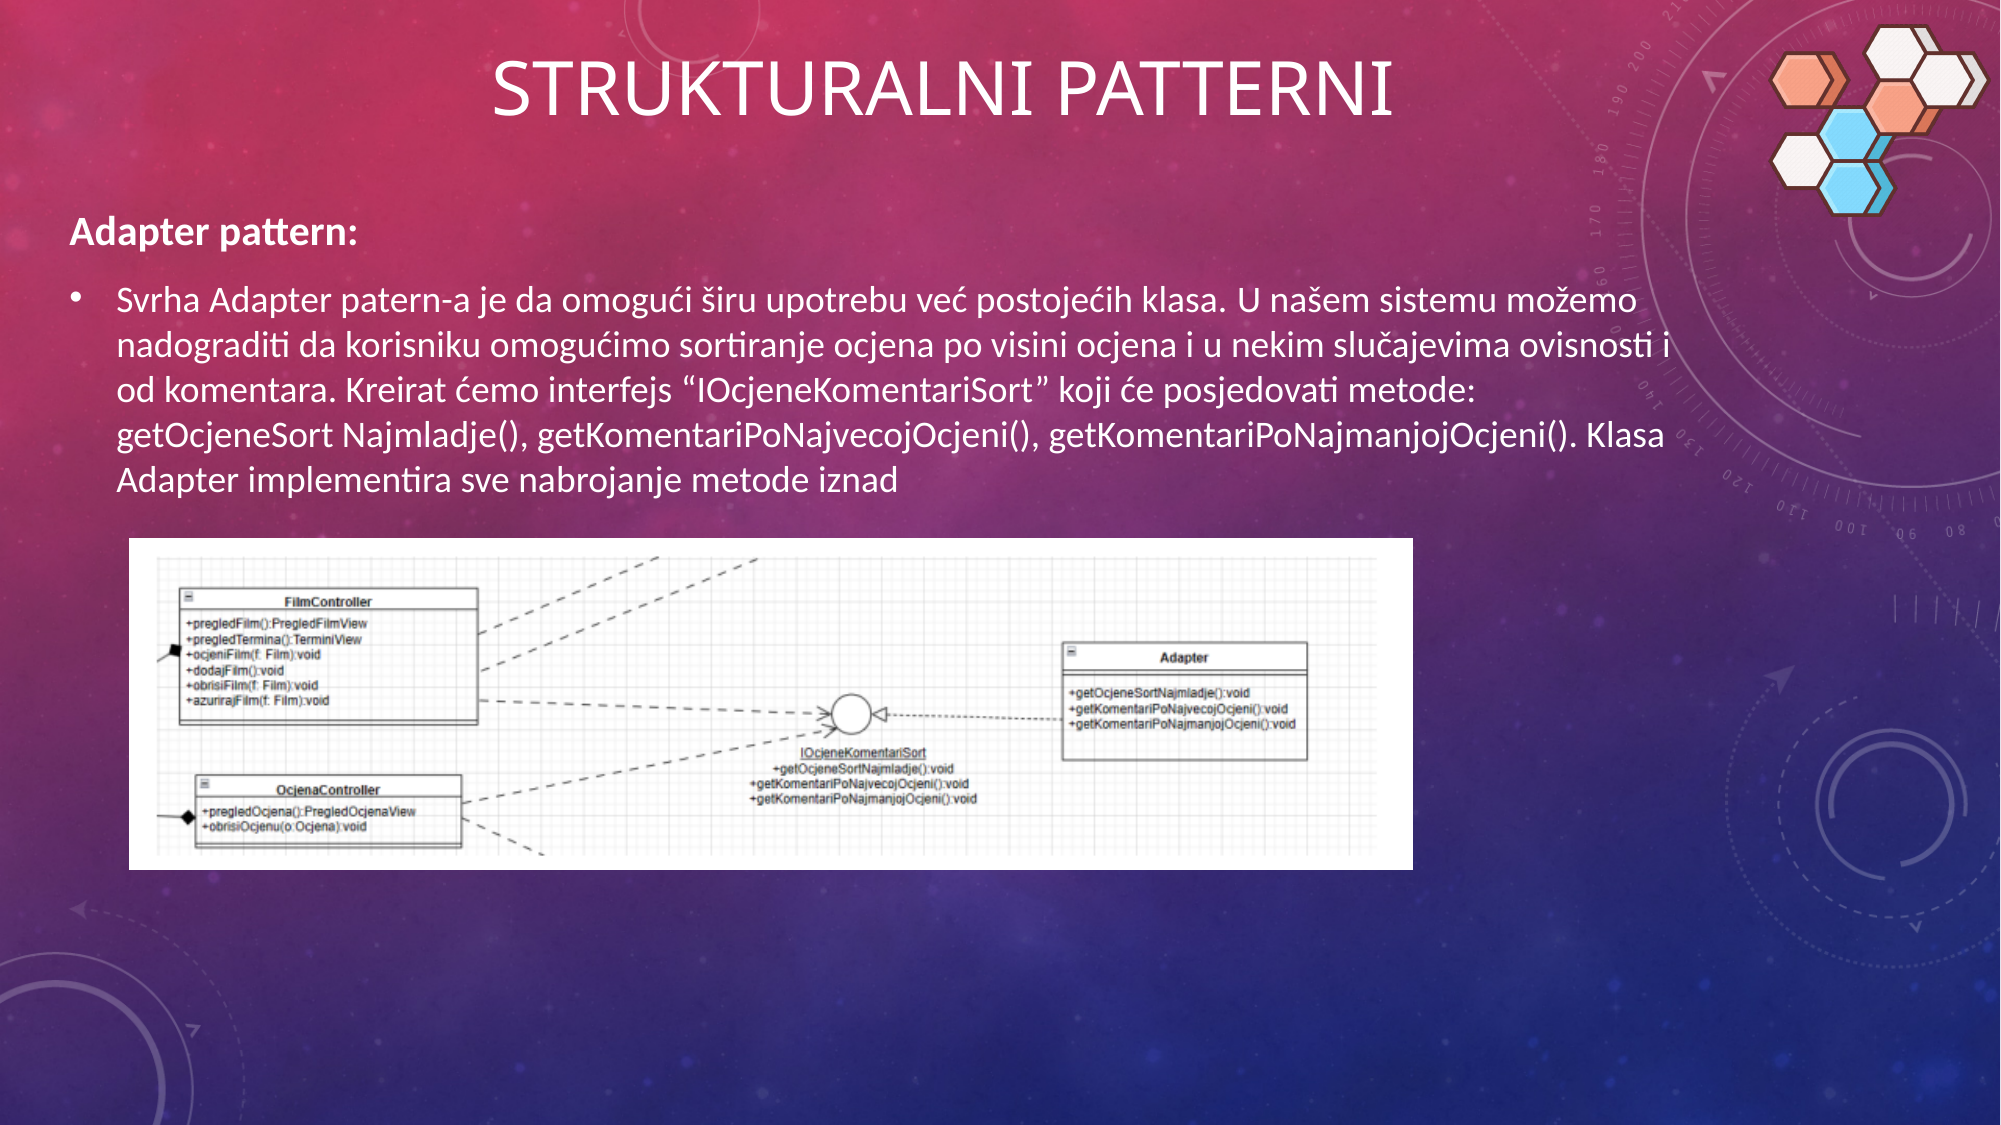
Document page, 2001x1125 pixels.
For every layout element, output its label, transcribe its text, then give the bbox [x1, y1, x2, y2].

picture [0, 0, 2001, 1125]
list Adapter pattern: Svrha Adapter patern-a je da omogući širu upotrebu već postojećih klasa. U našem sistemu možemo nadograditi da korisniku omogućimo sortiranje ocjena po visini ocjena i u nekim slučajevima ovisnosti i od komentara. Kreirat ćemo interfejs “IOcjeneKomentariSort” koji će posjedovati metode: getOcjeneSort Najmladje(), getKomentariPoNajvecojOcjeni(), getKomentariPoNajmanjojOcjeni(). Klasa Adapter implementira sve nabrojanje metode iznad [54, 52, 1717, 651]
title Strukturalni patterni [112, 0, 1757, 205]
